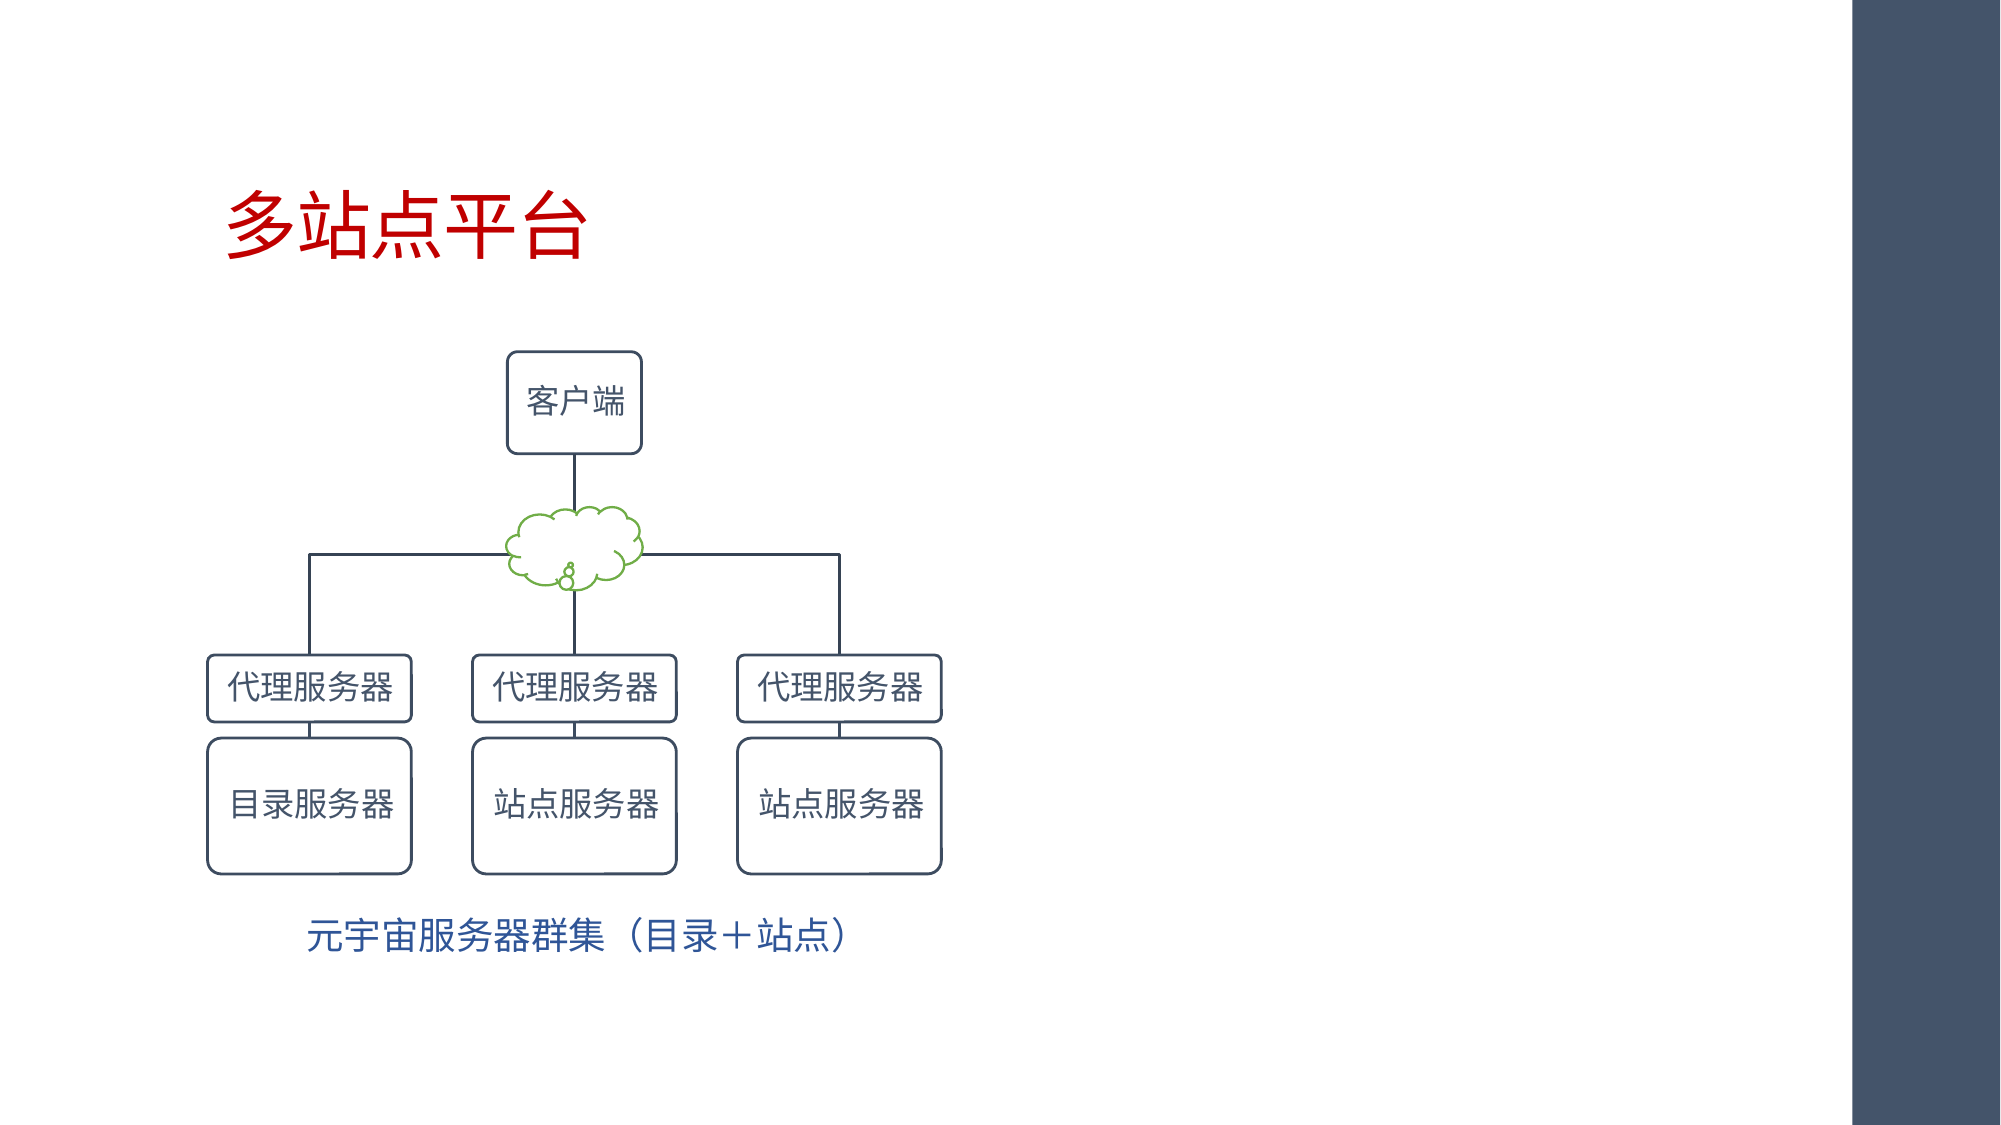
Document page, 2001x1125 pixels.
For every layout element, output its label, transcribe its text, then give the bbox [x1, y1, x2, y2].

title 多站点平台 [206, 43, 1797, 278]
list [206, 299, 943, 1015]
